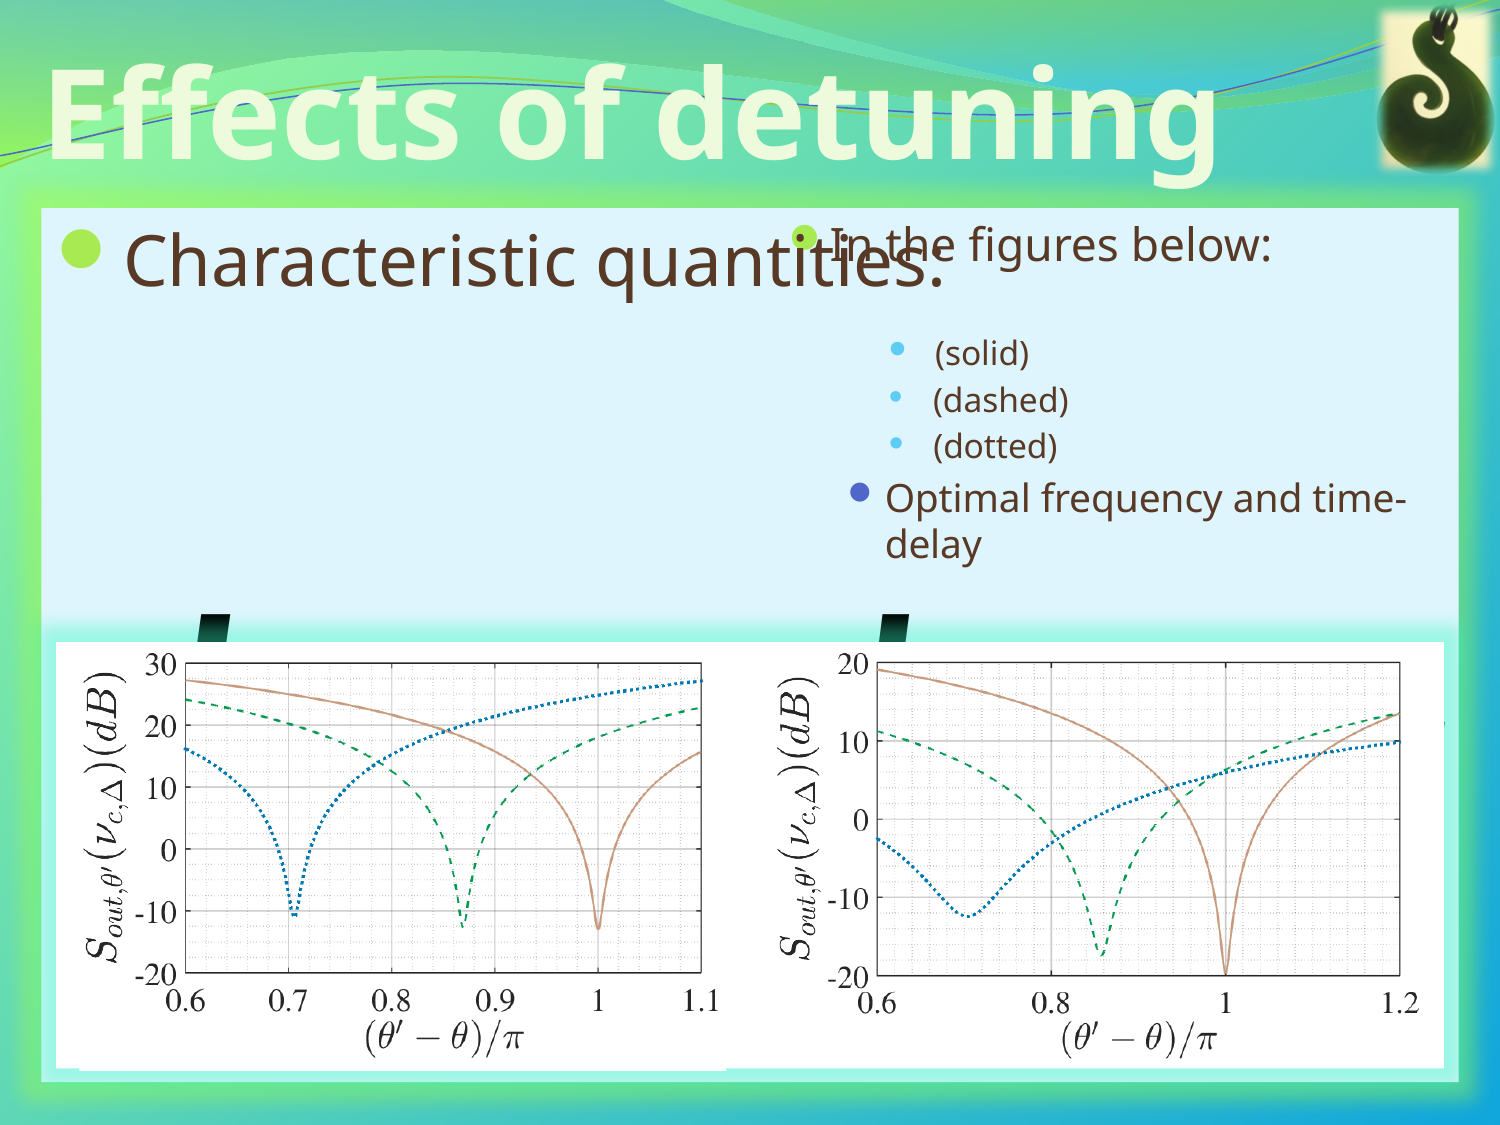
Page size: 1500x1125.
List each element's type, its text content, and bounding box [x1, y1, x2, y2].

title Effects of detuning [41, 22, 1367, 185]
text_box [39, 206, 1461, 620]
picture [1371, 0, 1500, 179]
text_box [54, 640, 1446, 1070]
picture [78, 641, 727, 1071]
picture [773, 642, 1421, 1067]
